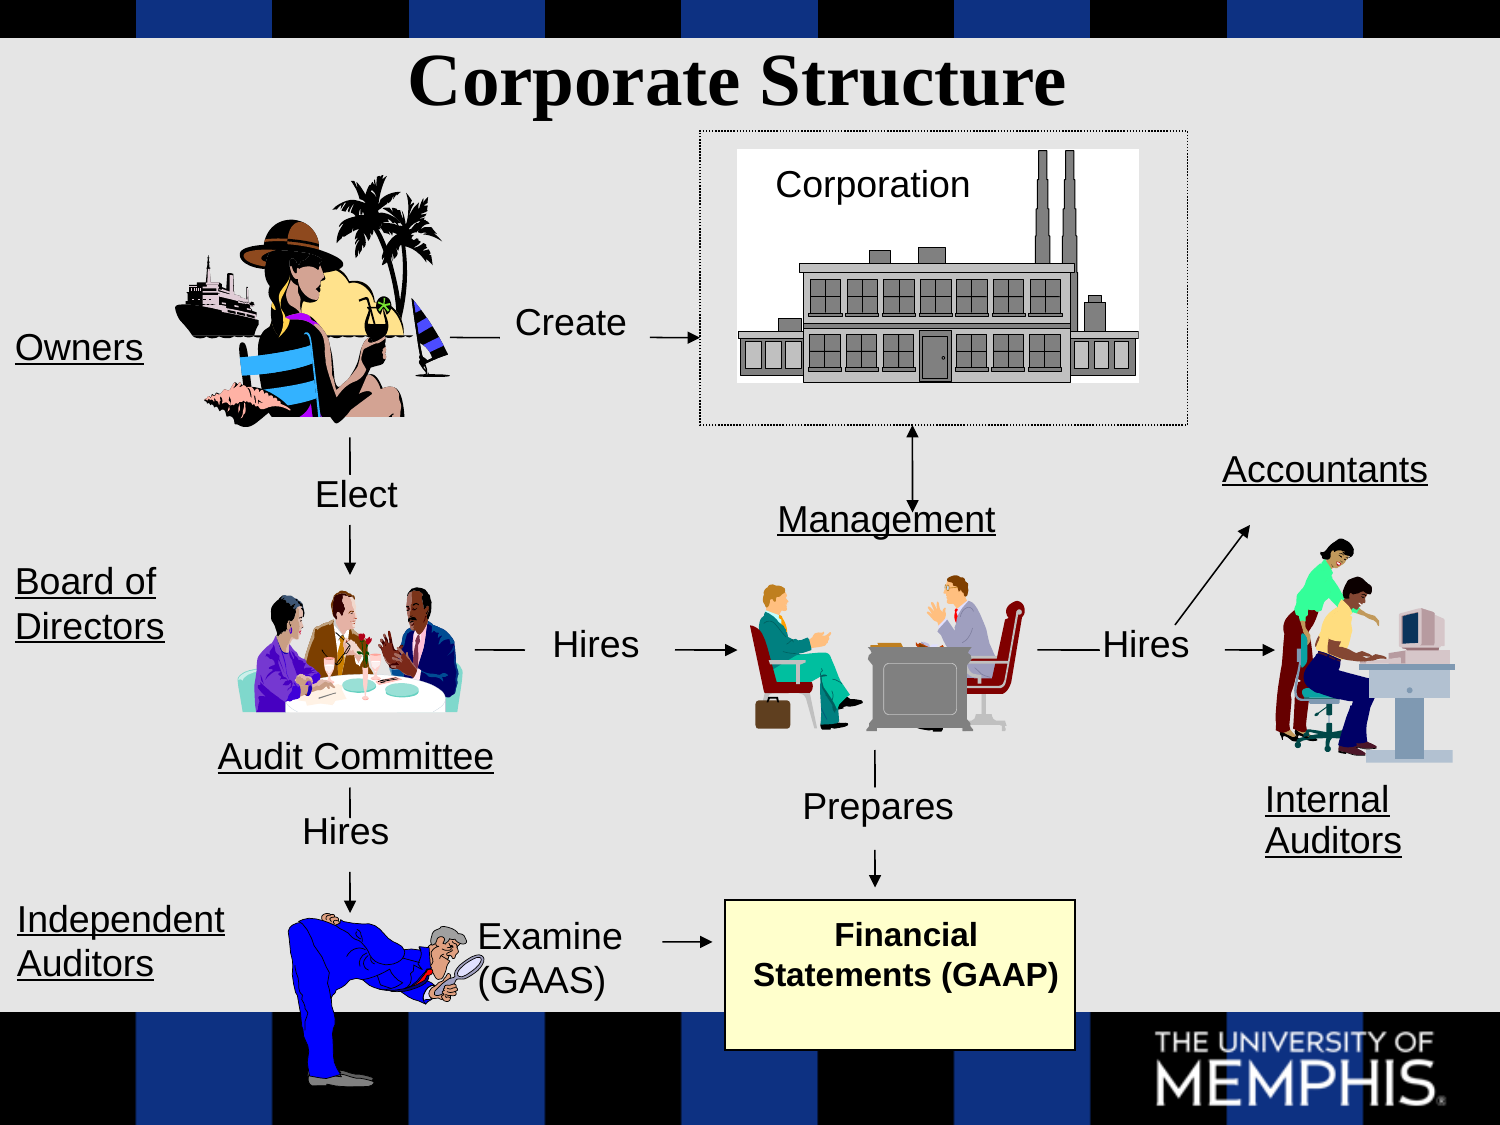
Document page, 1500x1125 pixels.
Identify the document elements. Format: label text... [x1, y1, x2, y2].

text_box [474, 436, 1063, 733]
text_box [724, 749, 1076, 1051]
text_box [1037, 537, 1463, 893]
picture [0, 1012, 1500, 1125]
text_box [1237, 525, 1250, 535]
text_box Corporate Structure [350, 23, 1125, 129]
text_box Accountants [1162, 437, 1488, 498]
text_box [1, 724, 576, 1088]
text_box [580, 904, 713, 1040]
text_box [0, 130, 1188, 428]
picture [0, 0, 1500, 38]
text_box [0, 437, 464, 713]
